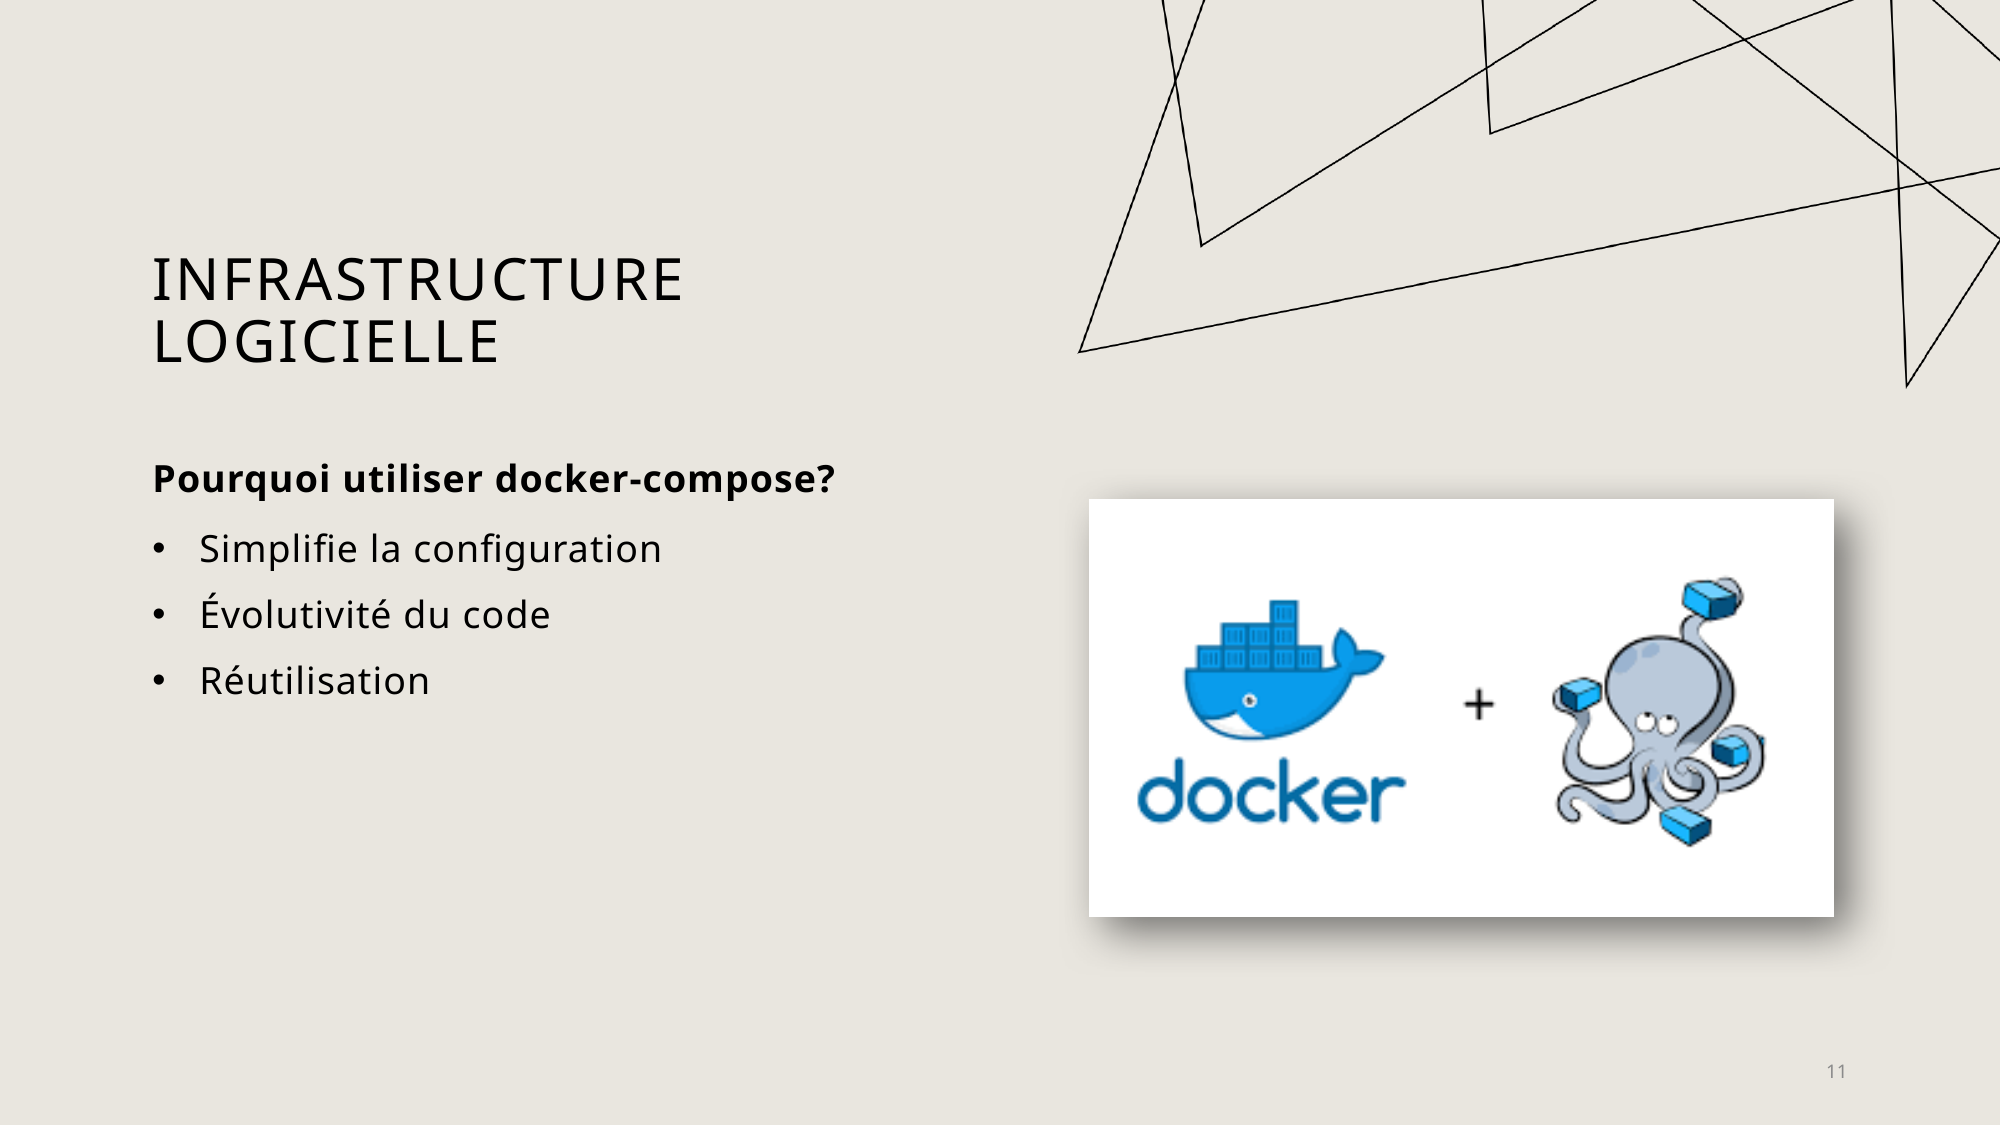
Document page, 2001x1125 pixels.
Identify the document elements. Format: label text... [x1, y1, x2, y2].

list Simplifie la configuration Évolutivité du code Réutilisation [137, 517, 1078, 1015]
list Pourquoi utiliser docker-compose? [137, 443, 1078, 517]
slide_number 11 [1412, 1042, 1863, 1103]
picture [1034, 0, 2000, 389]
title Infrastructure logicielle [137, 55, 1066, 384]
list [1089, 499, 1834, 917]
